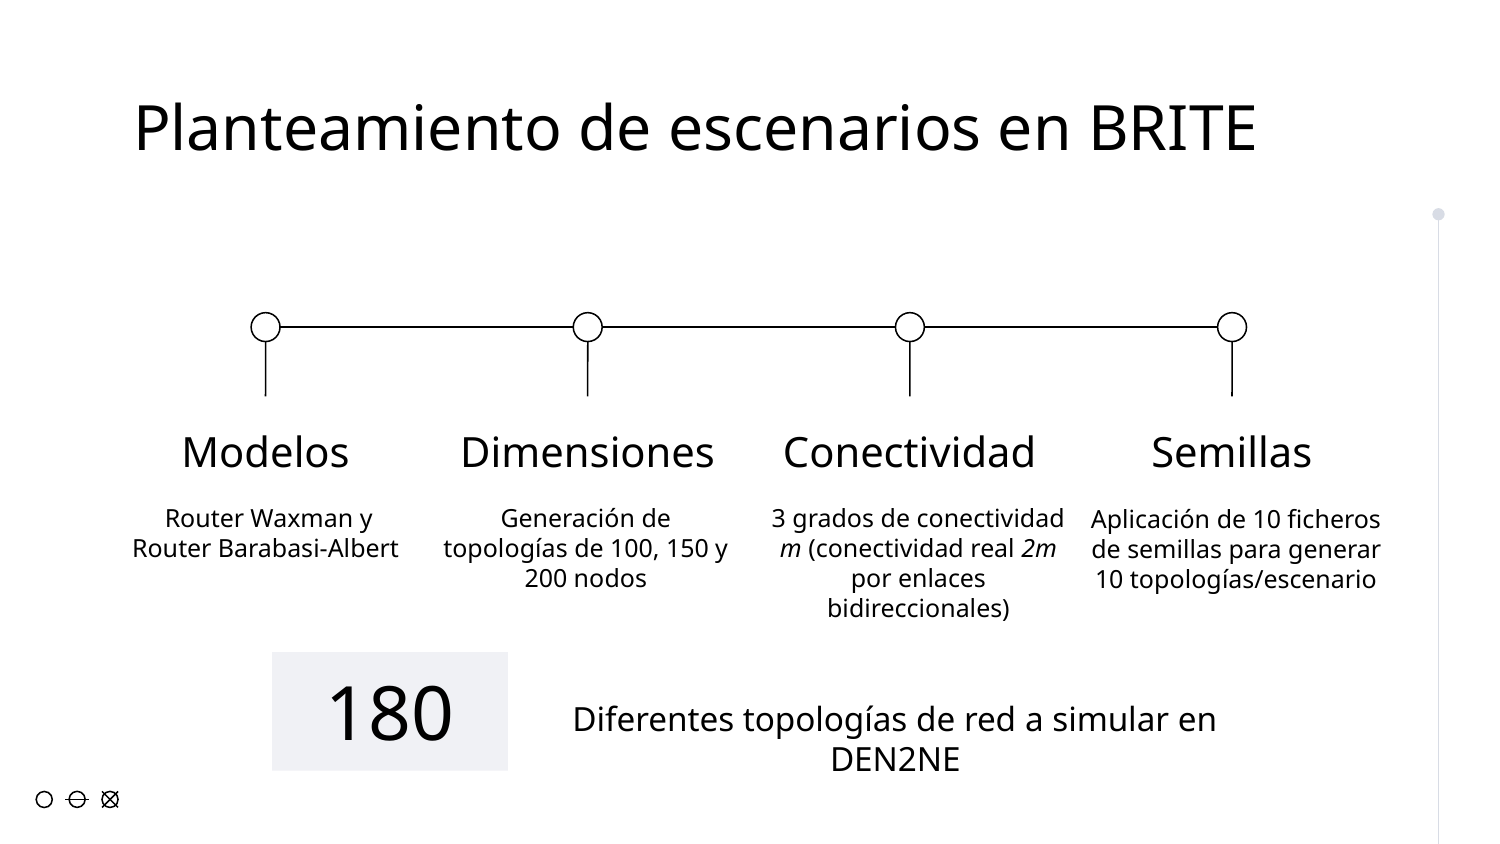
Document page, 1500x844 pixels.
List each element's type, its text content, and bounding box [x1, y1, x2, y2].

text_box Aplicación de 10 ficheros de semillas para generar 10 topologías/escenario [1070, 488, 1403, 678]
text_box Conectividad [761, 396, 1059, 487]
text_box Router Waxman y Router Barabasi-Albert [104, 487, 422, 676]
title Planteamiento de escenarios en BRITE [118, 72, 1382, 167]
text_box [895, 312, 925, 342]
text_box [573, 312, 603, 342]
text_box Dimensiones [439, 396, 737, 487]
text_box 180 [272, 652, 508, 771]
text_box Generación de topologías de 100, 150 y 200 nodos [422, 487, 750, 676]
text_box Semillas [1083, 396, 1381, 488]
text_box 3 grados de conectividad m (conectividad real 2m por enlaces bidireccionales) [754, 487, 1083, 676]
text_box [1217, 312, 1247, 342]
text_box Modelos [116, 396, 415, 487]
text_box [251, 312, 280, 342]
text_box Diferentes topologías de red a simular en DEN2NE [520, 690, 1271, 786]
